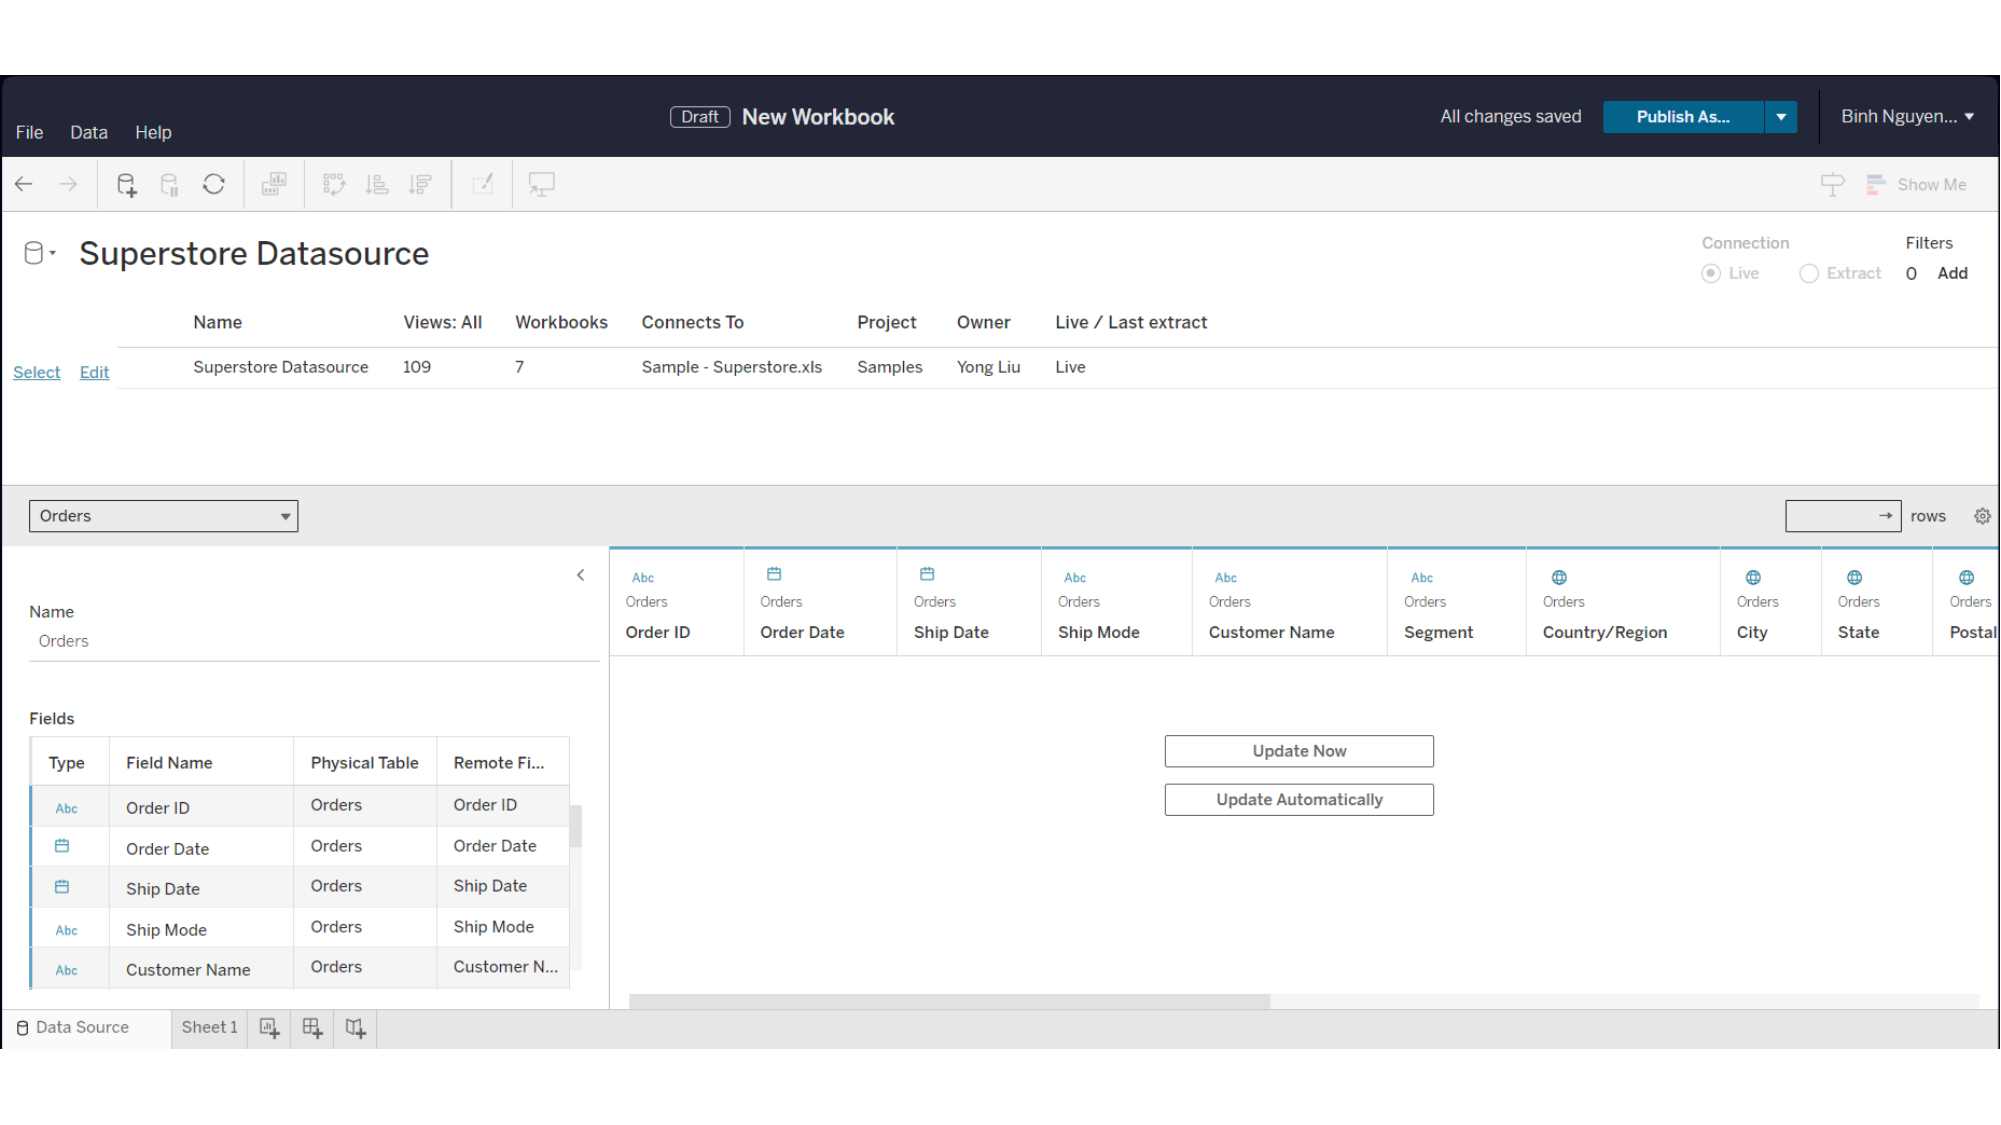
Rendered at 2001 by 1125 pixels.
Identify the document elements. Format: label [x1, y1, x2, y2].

picture [0, 75, 2000, 1050]
